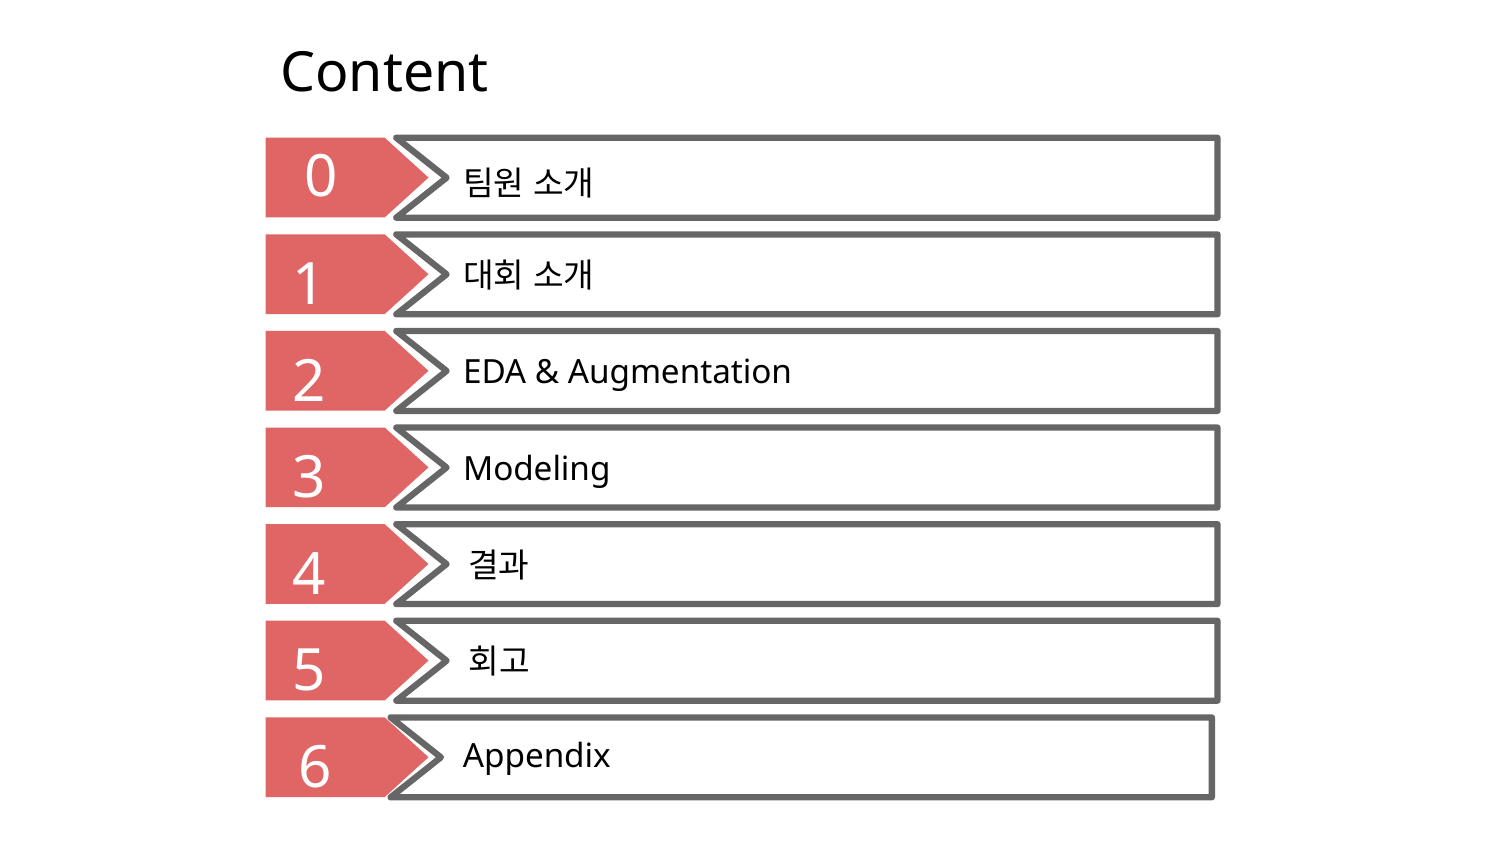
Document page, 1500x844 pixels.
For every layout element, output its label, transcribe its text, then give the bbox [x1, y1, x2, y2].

text_box [396, 427, 1218, 508]
text_box 12 [277, 245, 366, 330]
text_box [265, 620, 429, 701]
text_box 팀원 소개 [448, 154, 1155, 209]
text_box [390, 717, 1212, 798]
text_box [396, 137, 1218, 218]
text_box 01 [289, 138, 378, 234]
text_box 결과 [453, 536, 1161, 592]
text_box Appendix [447, 726, 1155, 782]
text_box EDA & Augmentation [448, 343, 1155, 398]
text_box [265, 137, 429, 218]
text_box 34 [277, 439, 366, 524]
text_box 대회 소개 [448, 246, 1155, 302]
text_box 6 [283, 728, 372, 799]
text_box [265, 427, 429, 508]
text_box [396, 620, 1218, 701]
text_box [265, 717, 429, 798]
text_box 23 [277, 342, 366, 427]
text_box 5 [277, 631, 366, 703]
text_box [265, 234, 429, 315]
text_box [265, 524, 429, 604]
text_box 회고 [453, 632, 1161, 688]
text_box [396, 524, 1218, 605]
text_box [396, 234, 1218, 315]
title Content [265, 28, 1500, 110]
text_box [396, 331, 1218, 411]
text_box 45 [277, 535, 366, 620]
text_box Modeling [448, 439, 1155, 495]
text_box [265, 330, 429, 411]
